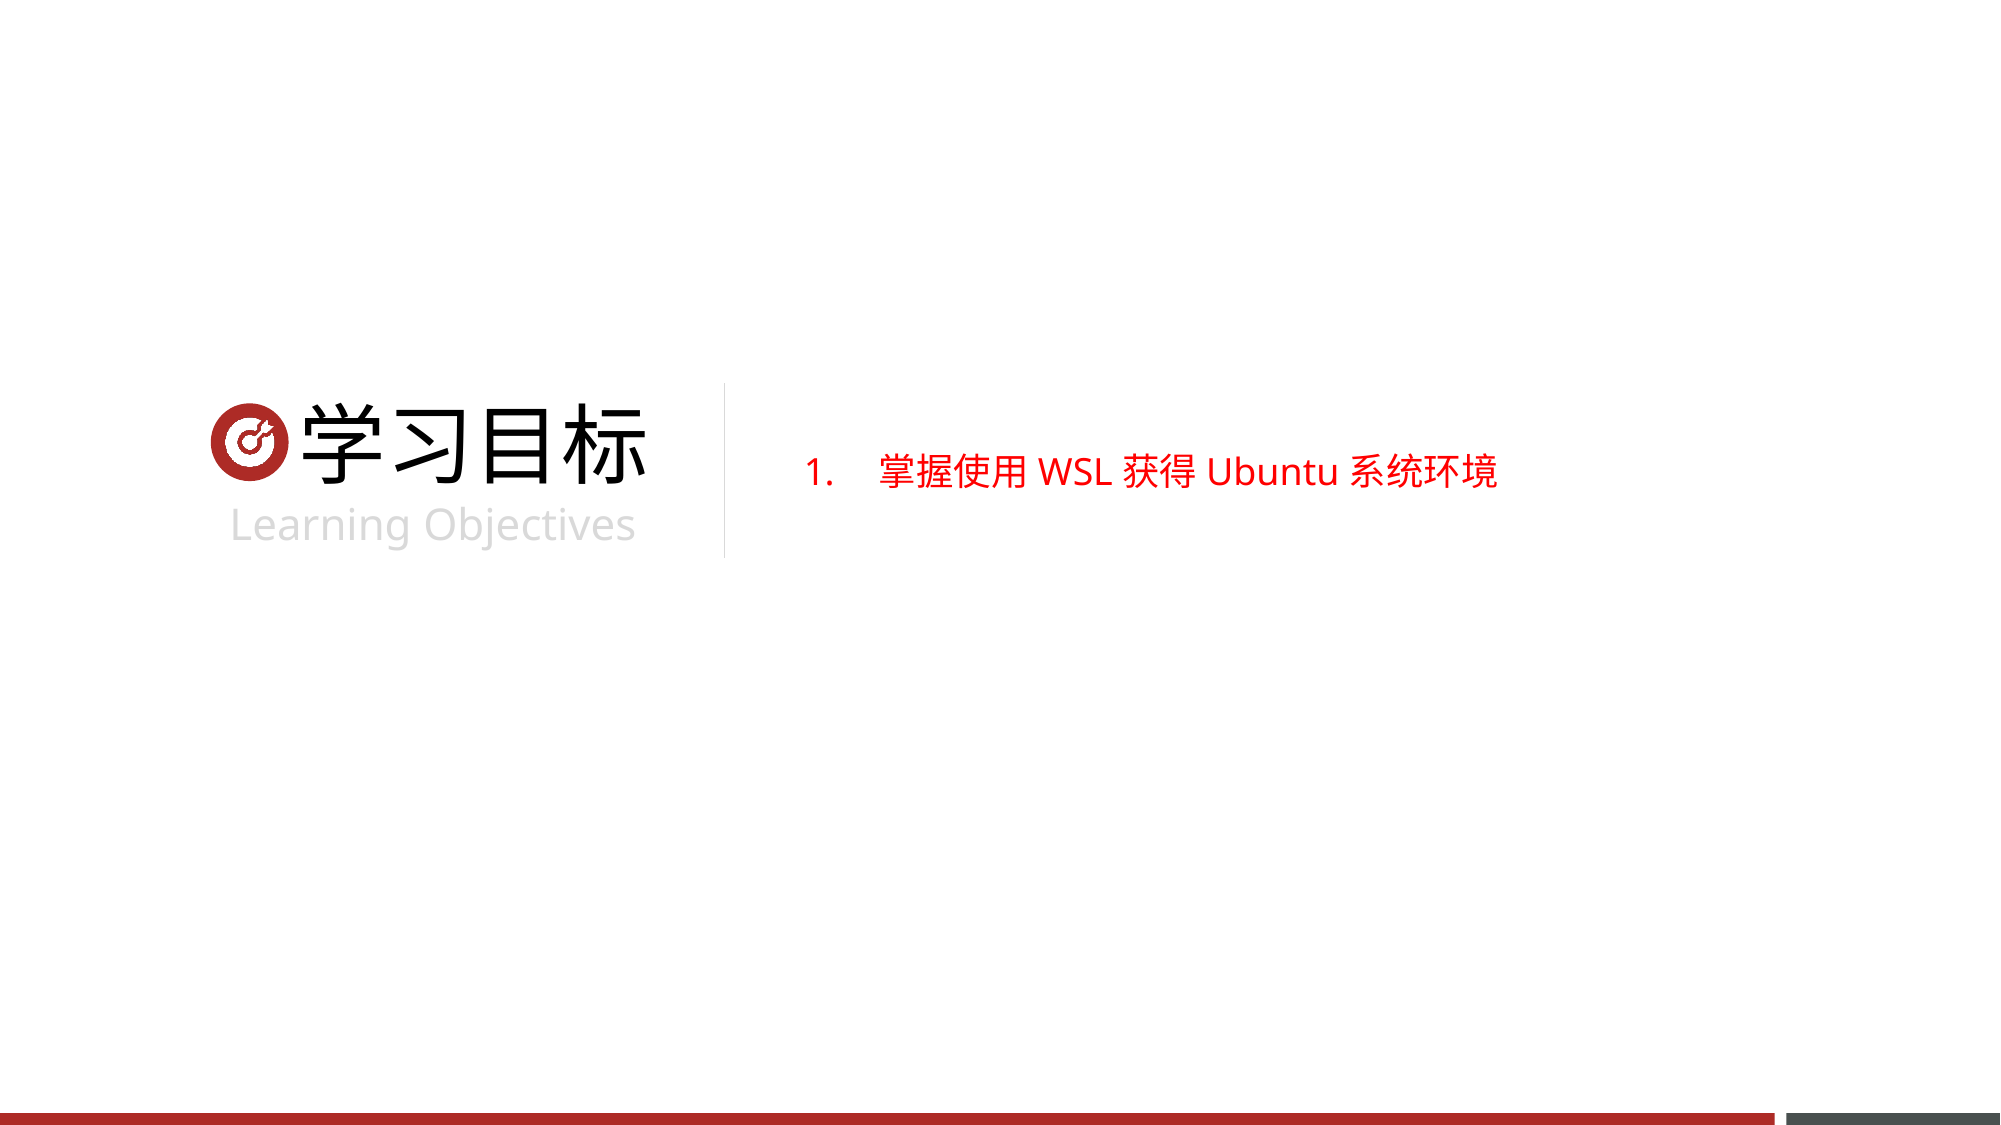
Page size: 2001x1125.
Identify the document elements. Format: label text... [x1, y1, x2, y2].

list 掌握使用WSL获得Ubuntu系统环境 [789, 235, 1823, 661]
picture [216, 408, 283, 476]
